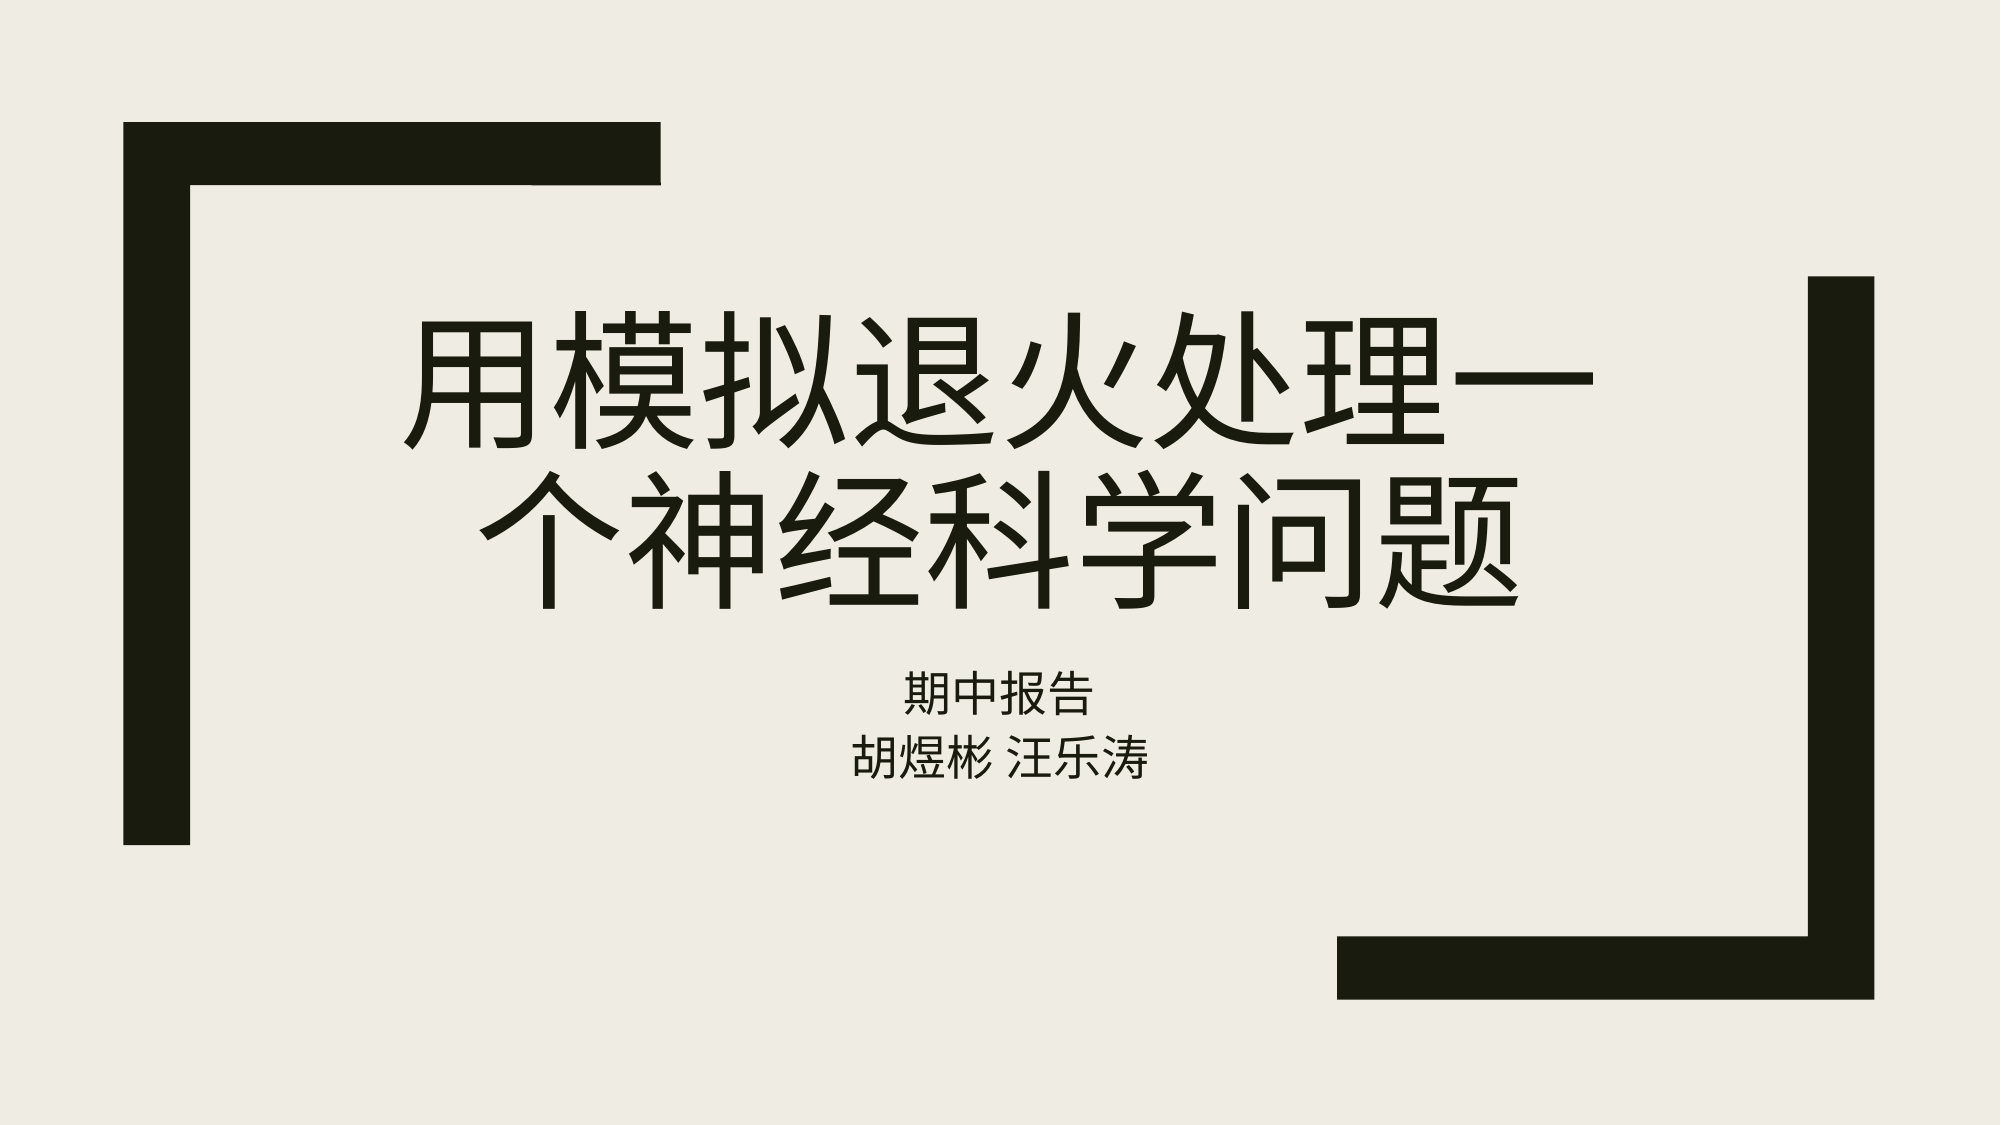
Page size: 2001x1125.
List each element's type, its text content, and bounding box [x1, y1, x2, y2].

title 用模拟退火处理一个神经科学问题 [314, 293, 1686, 638]
subtitle 期中报告 胡煜彬 汪乐涛 [439, 649, 1561, 828]
